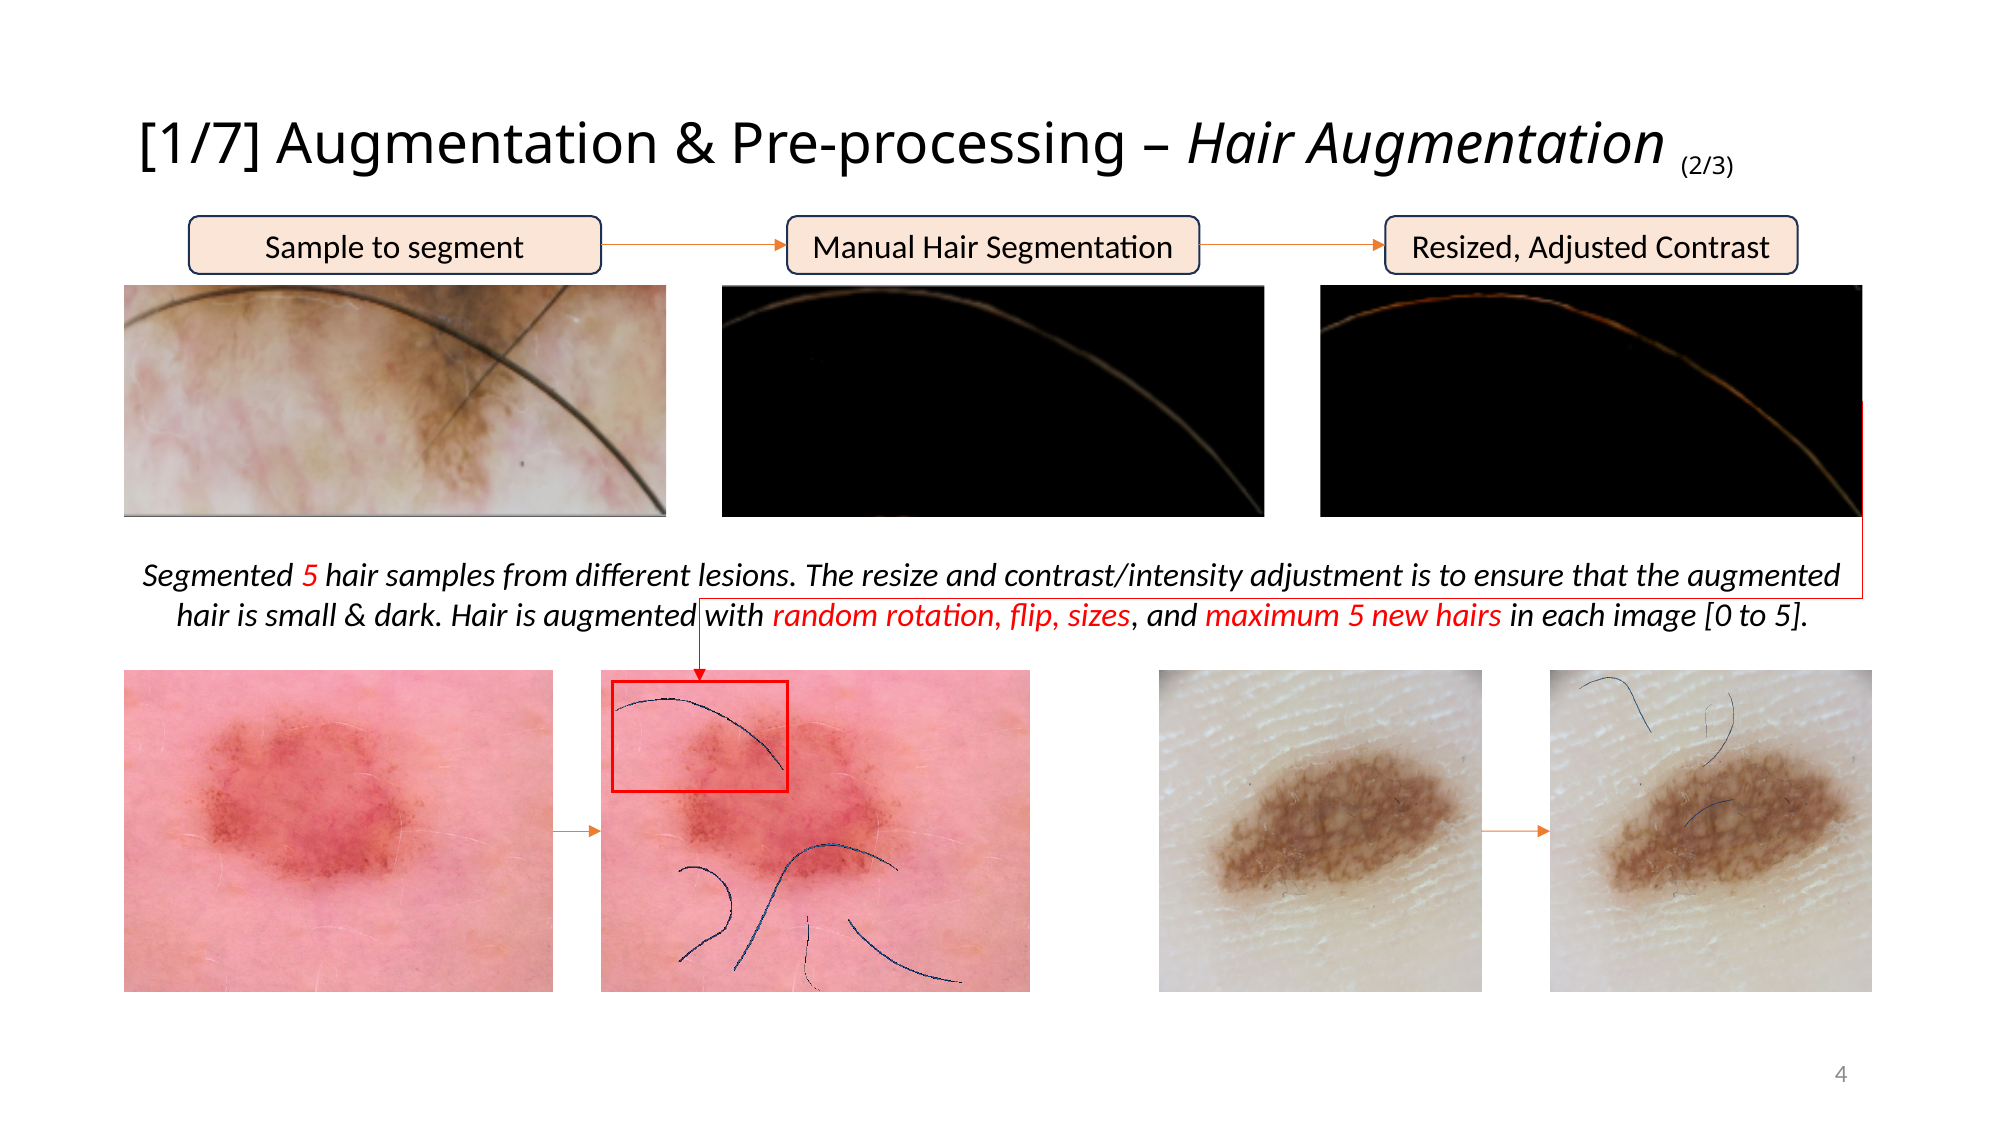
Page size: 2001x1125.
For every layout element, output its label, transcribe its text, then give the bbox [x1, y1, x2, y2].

picture [123, 670, 553, 992]
text_box Sample to segment [187, 215, 603, 275]
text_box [699, 401, 1863, 682]
title [1/7] Augmentation & Pre-processing – Hair Augmentation (2/3) [124, 92, 1863, 197]
text_box Resized, Adjusted Contrast [1384, 215, 1799, 275]
picture [123, 285, 667, 517]
picture [722, 285, 1265, 401]
picture [1159, 682, 1482, 992]
slide_number 4 [1412, 1042, 1863, 1103]
picture [601, 670, 1030, 992]
picture [1320, 285, 1863, 401]
text_box Segmented 5 hair samples from different lesions. The resize and contrast/intensity adjustment is to ensure that the augmented hair is small & dark. Hair is augmented with random rotation, flip, sizes, and maximum 5 new hairs in each image [0 to 5]. [123, 545, 699, 641]
text_box Manual Hair Segmentation [786, 215, 1201, 275]
picture [1549, 670, 1872, 992]
